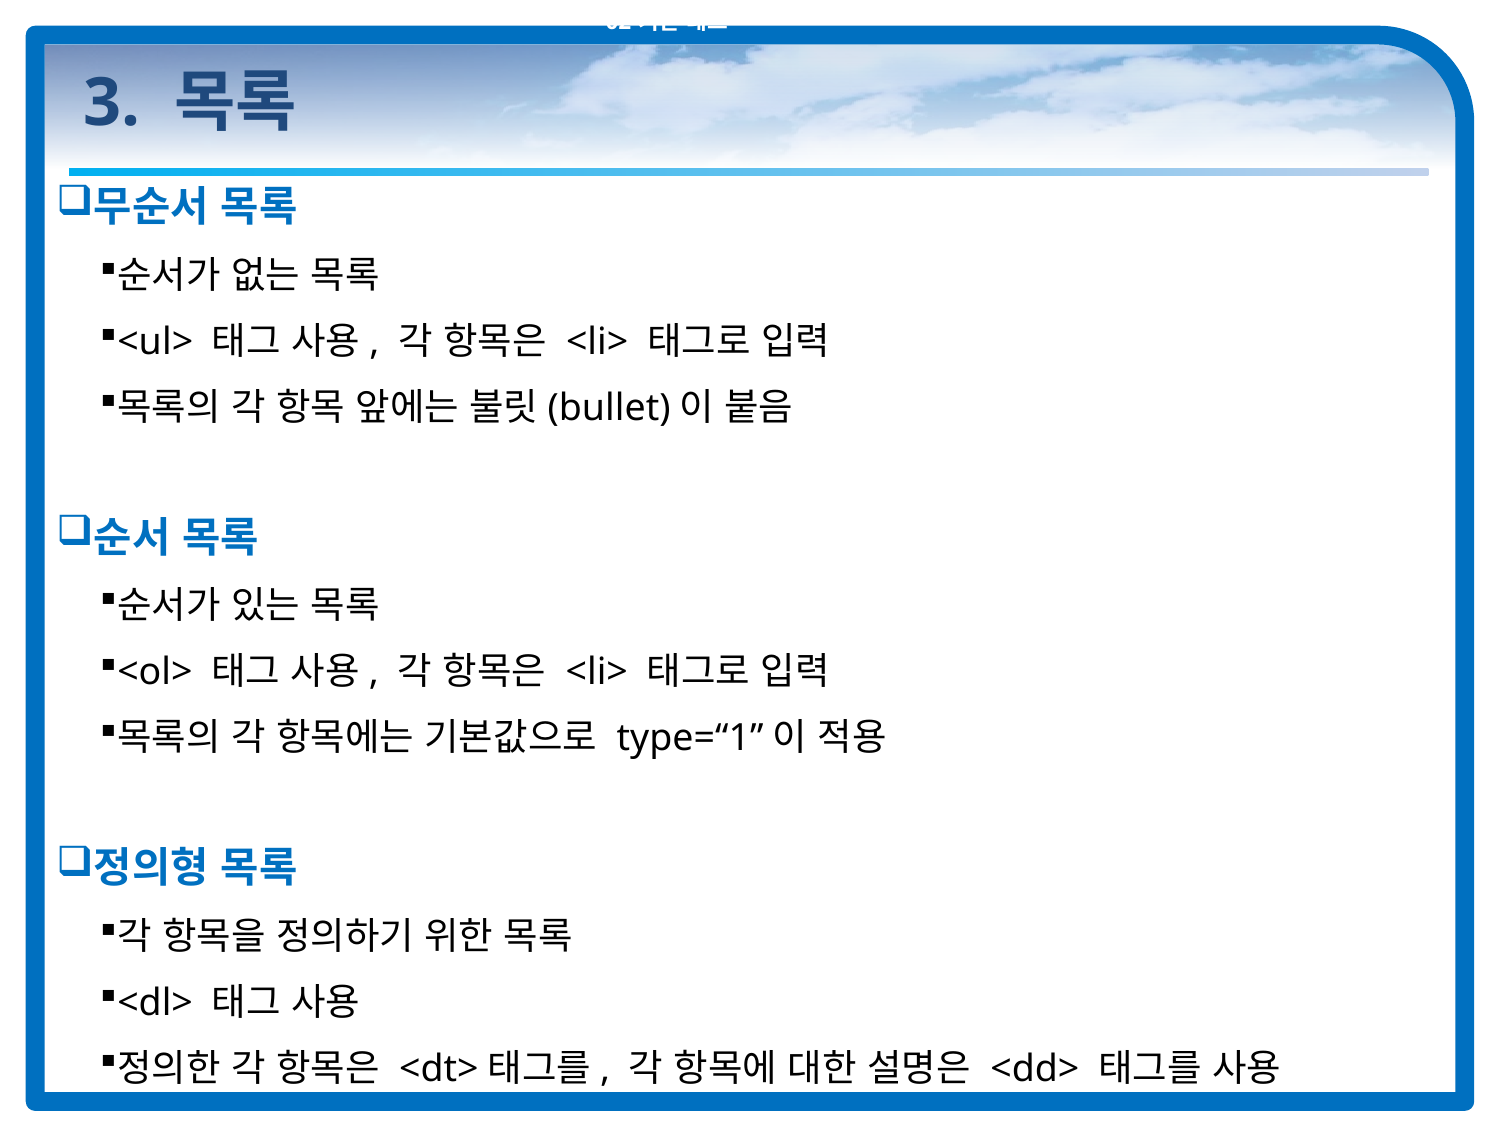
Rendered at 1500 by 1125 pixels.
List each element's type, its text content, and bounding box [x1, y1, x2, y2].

text_box 02 기본 태그 [0, 0, 743, 43]
title 3. 목록 [68, 35, 1419, 163]
list 무순서 목록 순서가 없는 목록 <ul> 태그 사용, 각 항목은 <li> 태그로 입력 목록의 각 항목 앞에는 불릿(bullet)이 붙음 순서 목록 순서가 있는 목록 <ol> 태그 사용, 각 항목은 <li> 태그로 입력 목록의 각 항목에는 기본값으로 type=“1”이 적용 정의형 목록 각 항목을 정의하기 위한 목록 <dl> 태그 사용 정의한 각 항목은 <dt>태그를, 각 항목에 대한 설명은 <dd> 태그를 사용 [41, 172, 1425, 953]
